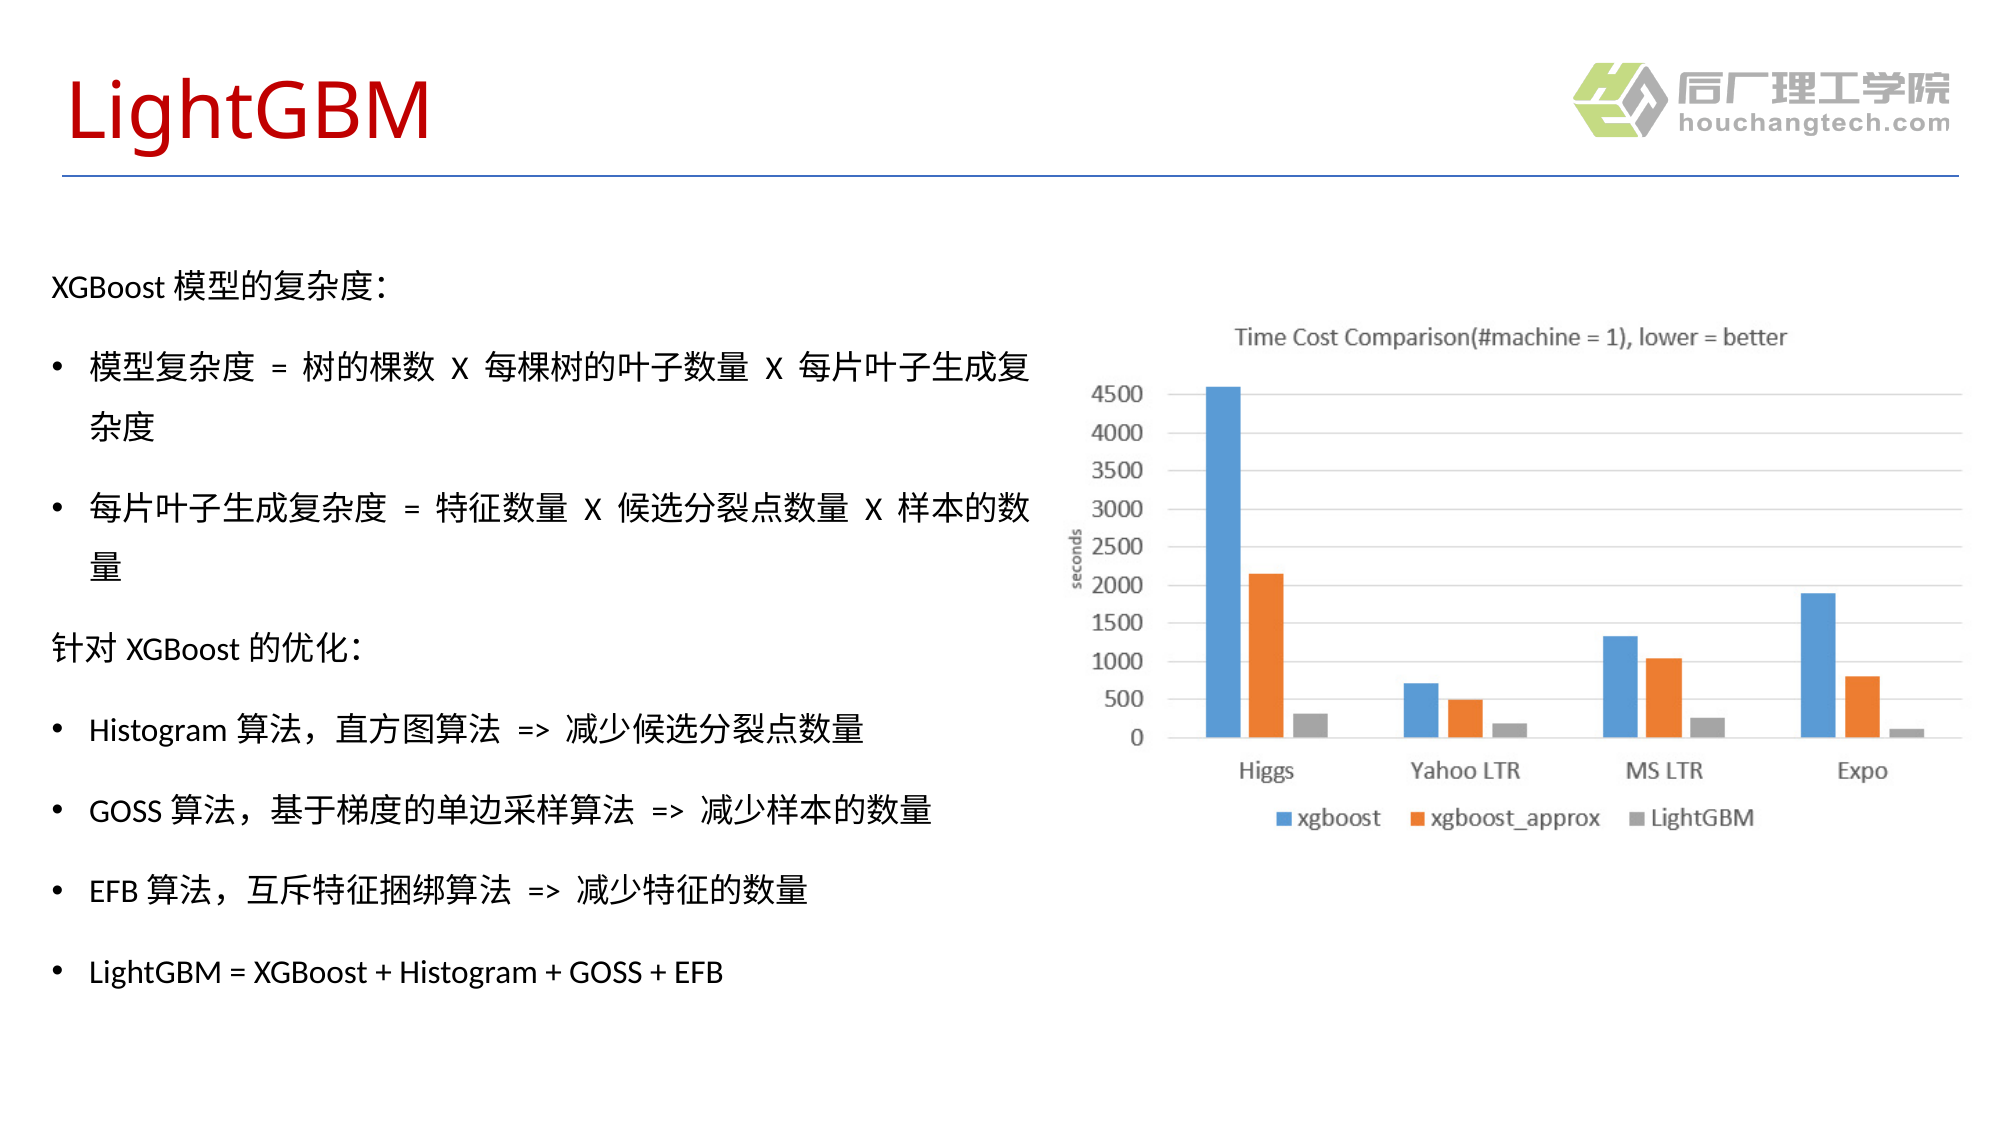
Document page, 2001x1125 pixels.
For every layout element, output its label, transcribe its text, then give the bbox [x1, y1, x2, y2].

text_box XGBoost模型的复杂度： 模型复杂度 = 树的棵数 X 每棵树的叶子数量 X 每片叶子生成复杂度 每片叶子生成复杂度 = 特征数量 X 候选分裂点数量 X 样本的数量 针对XGBoost的优化： Histogram算法，直方图算法 => 减少候选分裂点数量 GOSS算法，基于梯度的单边采样算法 => 减少样本的数量 EFB算法，互斥特征捆绑算法 => 减少特征的数量 LightGBM = XGBoost + Histogram + GOSS + EFB [44, 238, 1071, 929]
picture [1053, 315, 1981, 851]
text_box 分数越小，代表树的结构越好 [1728, 62, 1950, 138]
title LightGBM [57, 59, 1728, 167]
